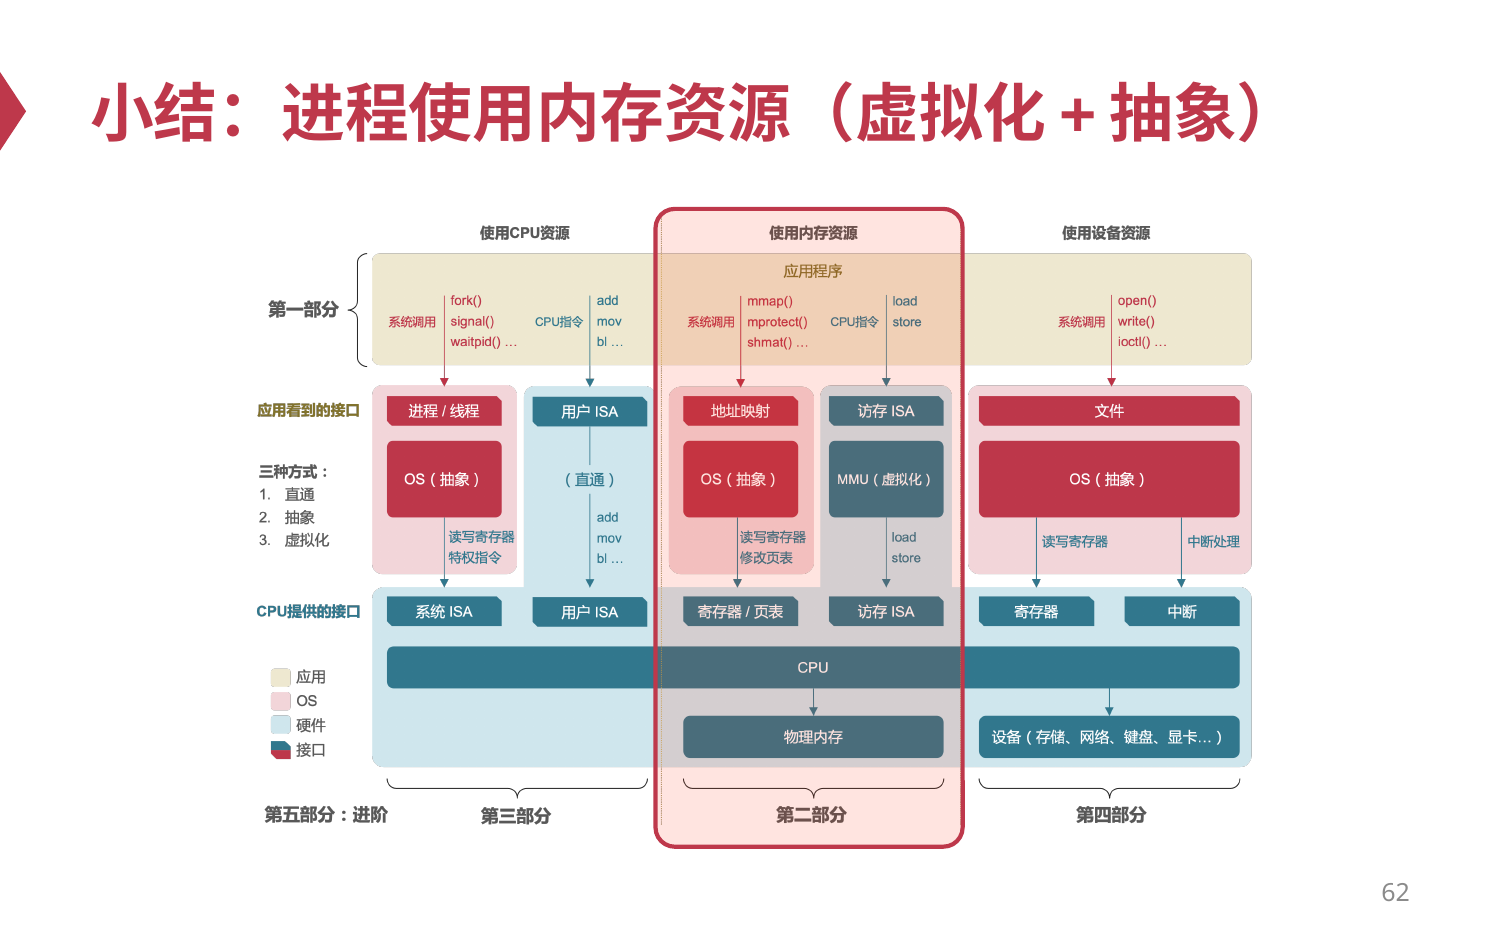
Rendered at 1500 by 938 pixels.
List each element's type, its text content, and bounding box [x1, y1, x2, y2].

text_box [656, 206, 962, 217]
title 小结：进程使用内存资源（虚拟化+抽象） [75, 37, 1425, 186]
slide_number 62 [1074, 868, 1425, 919]
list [244, 218, 1256, 838]
